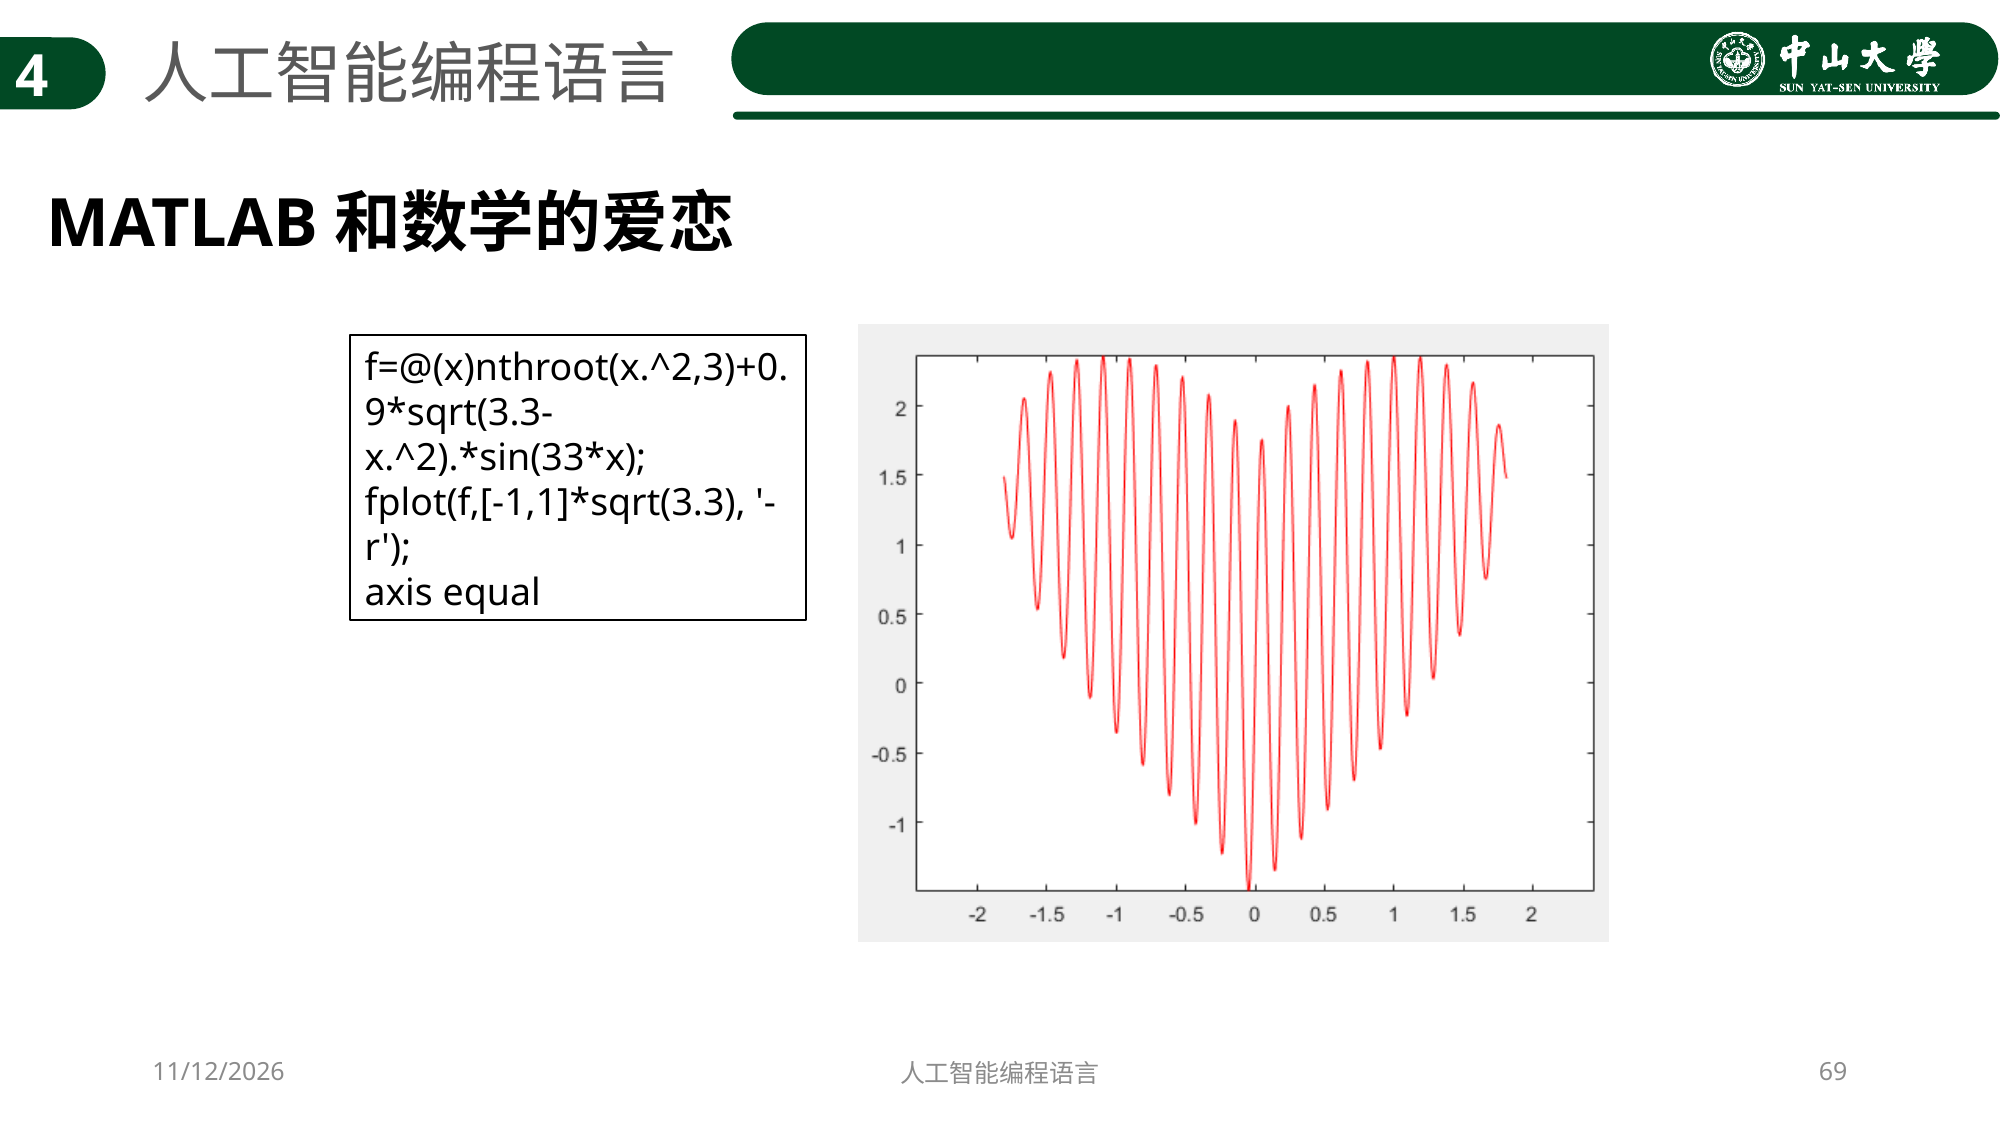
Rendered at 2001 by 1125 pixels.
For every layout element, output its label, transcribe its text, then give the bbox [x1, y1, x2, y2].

text_box 4 [0, 36, 107, 111]
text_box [731, 22, 2000, 120]
footer 人工智能编程语言 [662, 1042, 1338, 1103]
text_box MATLAB和数学的爱恋 [31, 132, 1940, 268]
slide_number 69 [1412, 1042, 1863, 1103]
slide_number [137, 1042, 588, 1103]
text_box f=@(x)nthroot(x.^2,3)+0.9*sqrt(3.3-x.^2).*sin(33*x); fplot(f,[-1,1]*sqrt(3.3), '-r'); axis equal [349, 335, 807, 620]
picture [858, 324, 1609, 943]
text_box 人工智能编程语言 [127, 23, 692, 119]
picture [1695, 18, 1969, 115]
